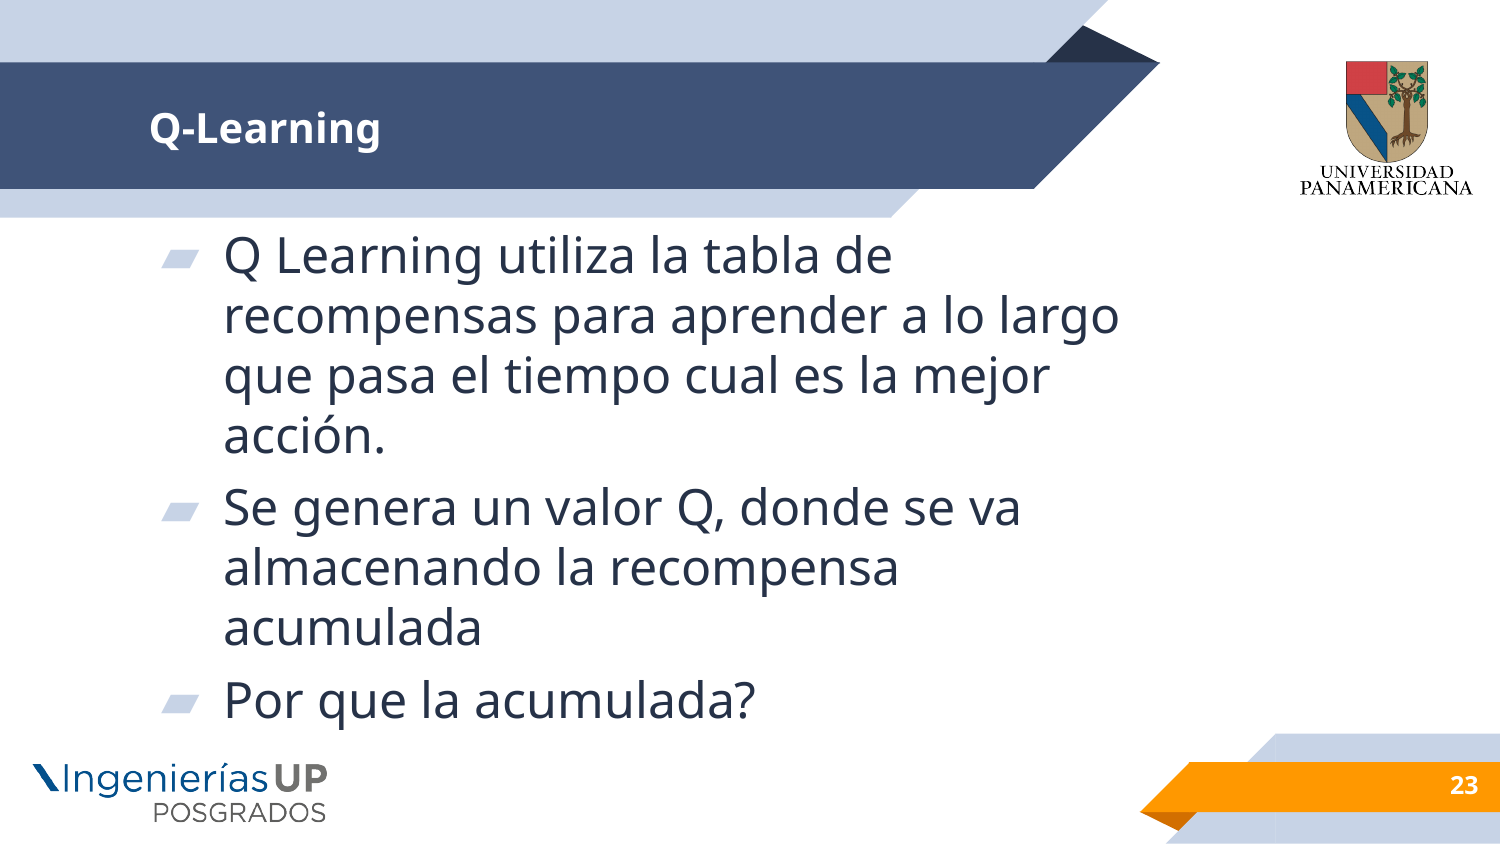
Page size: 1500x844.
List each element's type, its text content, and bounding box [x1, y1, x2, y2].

title Q-Learning [133, 64, 1035, 190]
list Q Learning utiliza la tabla de recompensas para aprender a lo largo que pasa el tiempo cual es la mejor acción. Se genera un valor Q, donde se va almacenando la recompensa acumulada Por que la acumulada? [133, 217, 1140, 734]
slide_number 23 [1249, 760, 1494, 813]
picture [15, 737, 344, 844]
picture [1286, 44, 1490, 210]
